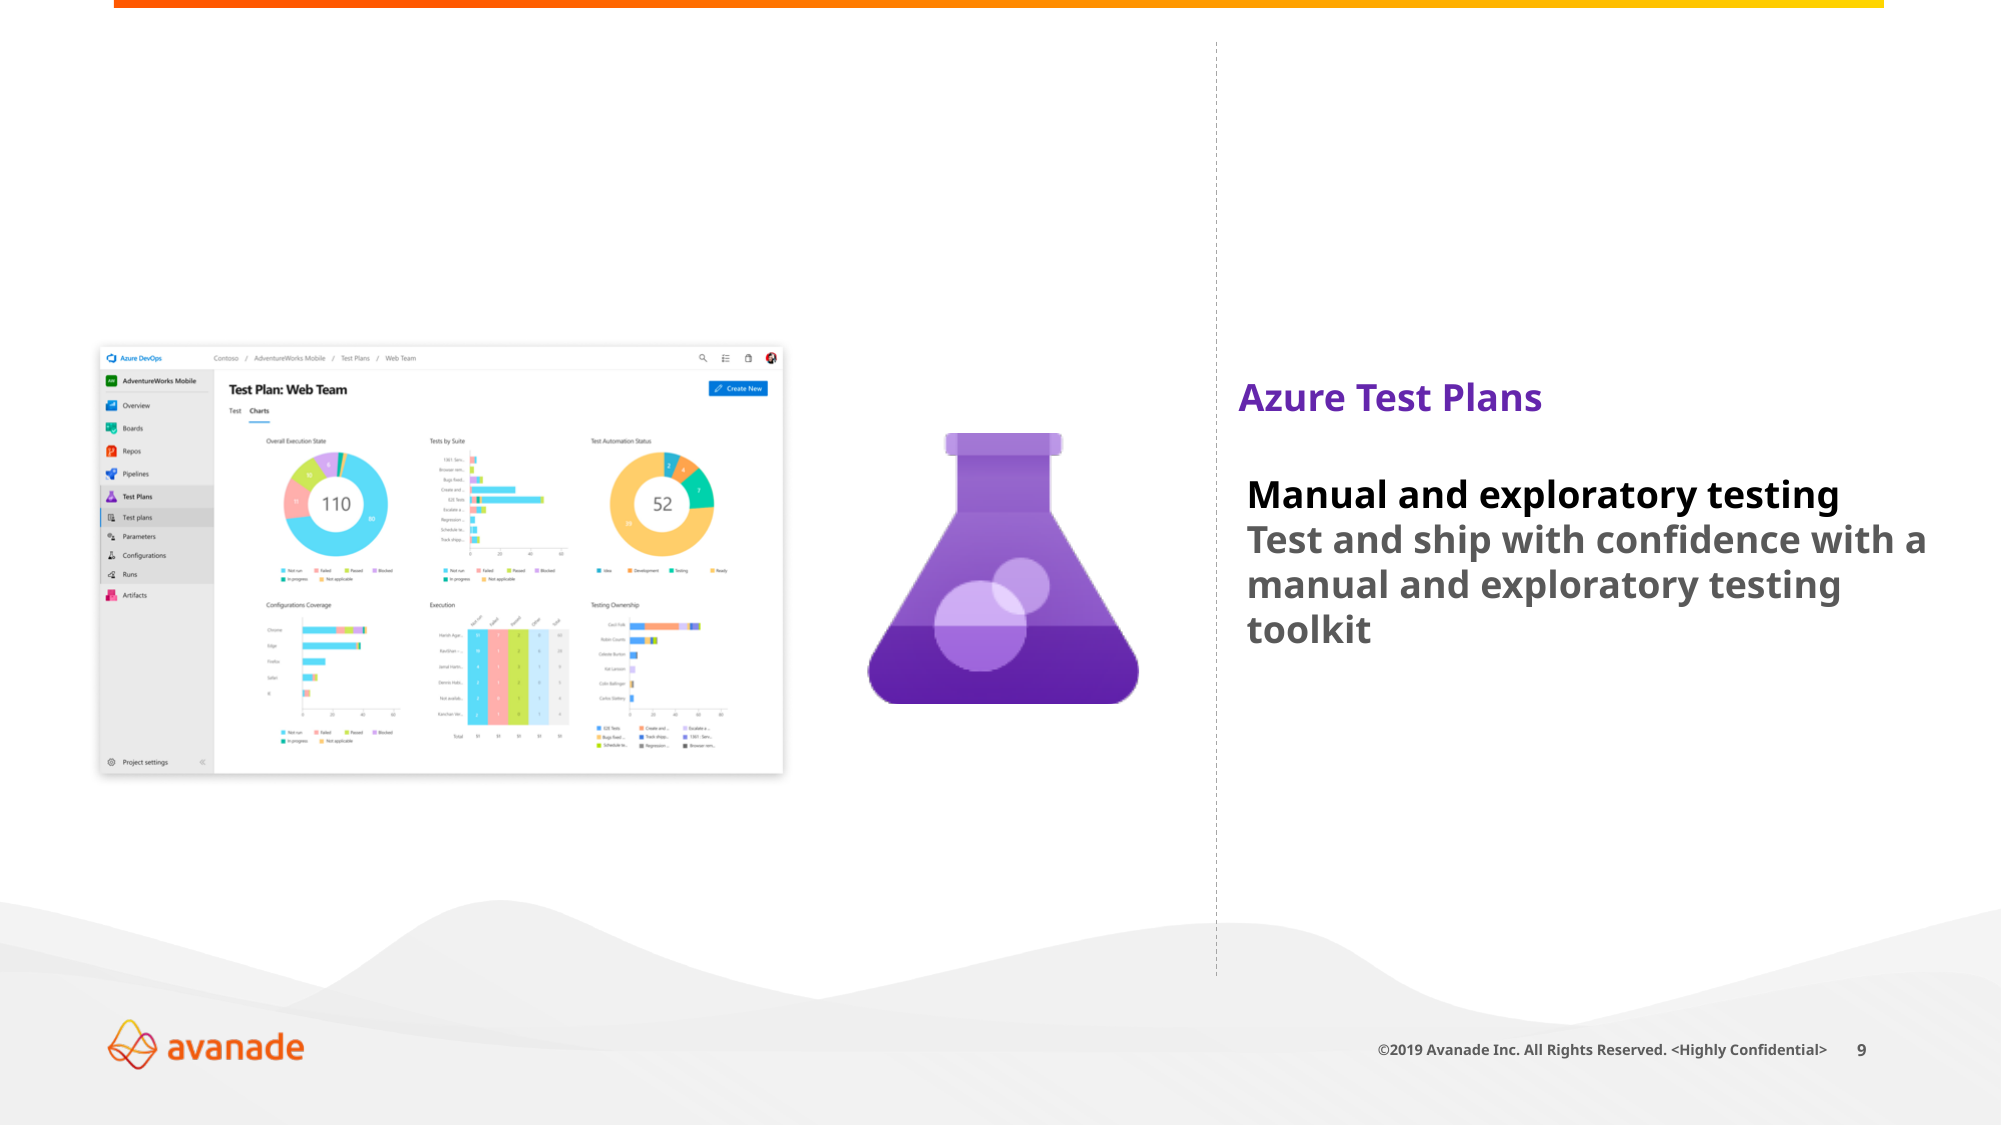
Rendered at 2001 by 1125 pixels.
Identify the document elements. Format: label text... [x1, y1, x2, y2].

text_box Azure Test Plans [1224, 366, 1558, 427]
picture [88, 337, 795, 788]
picture [860, 428, 1140, 706]
text_box Manual and exploratory testing Test and ship with confidence with a manual and exploratory testing toolkit [1231, 464, 1944, 659]
picture [87, 999, 333, 1090]
